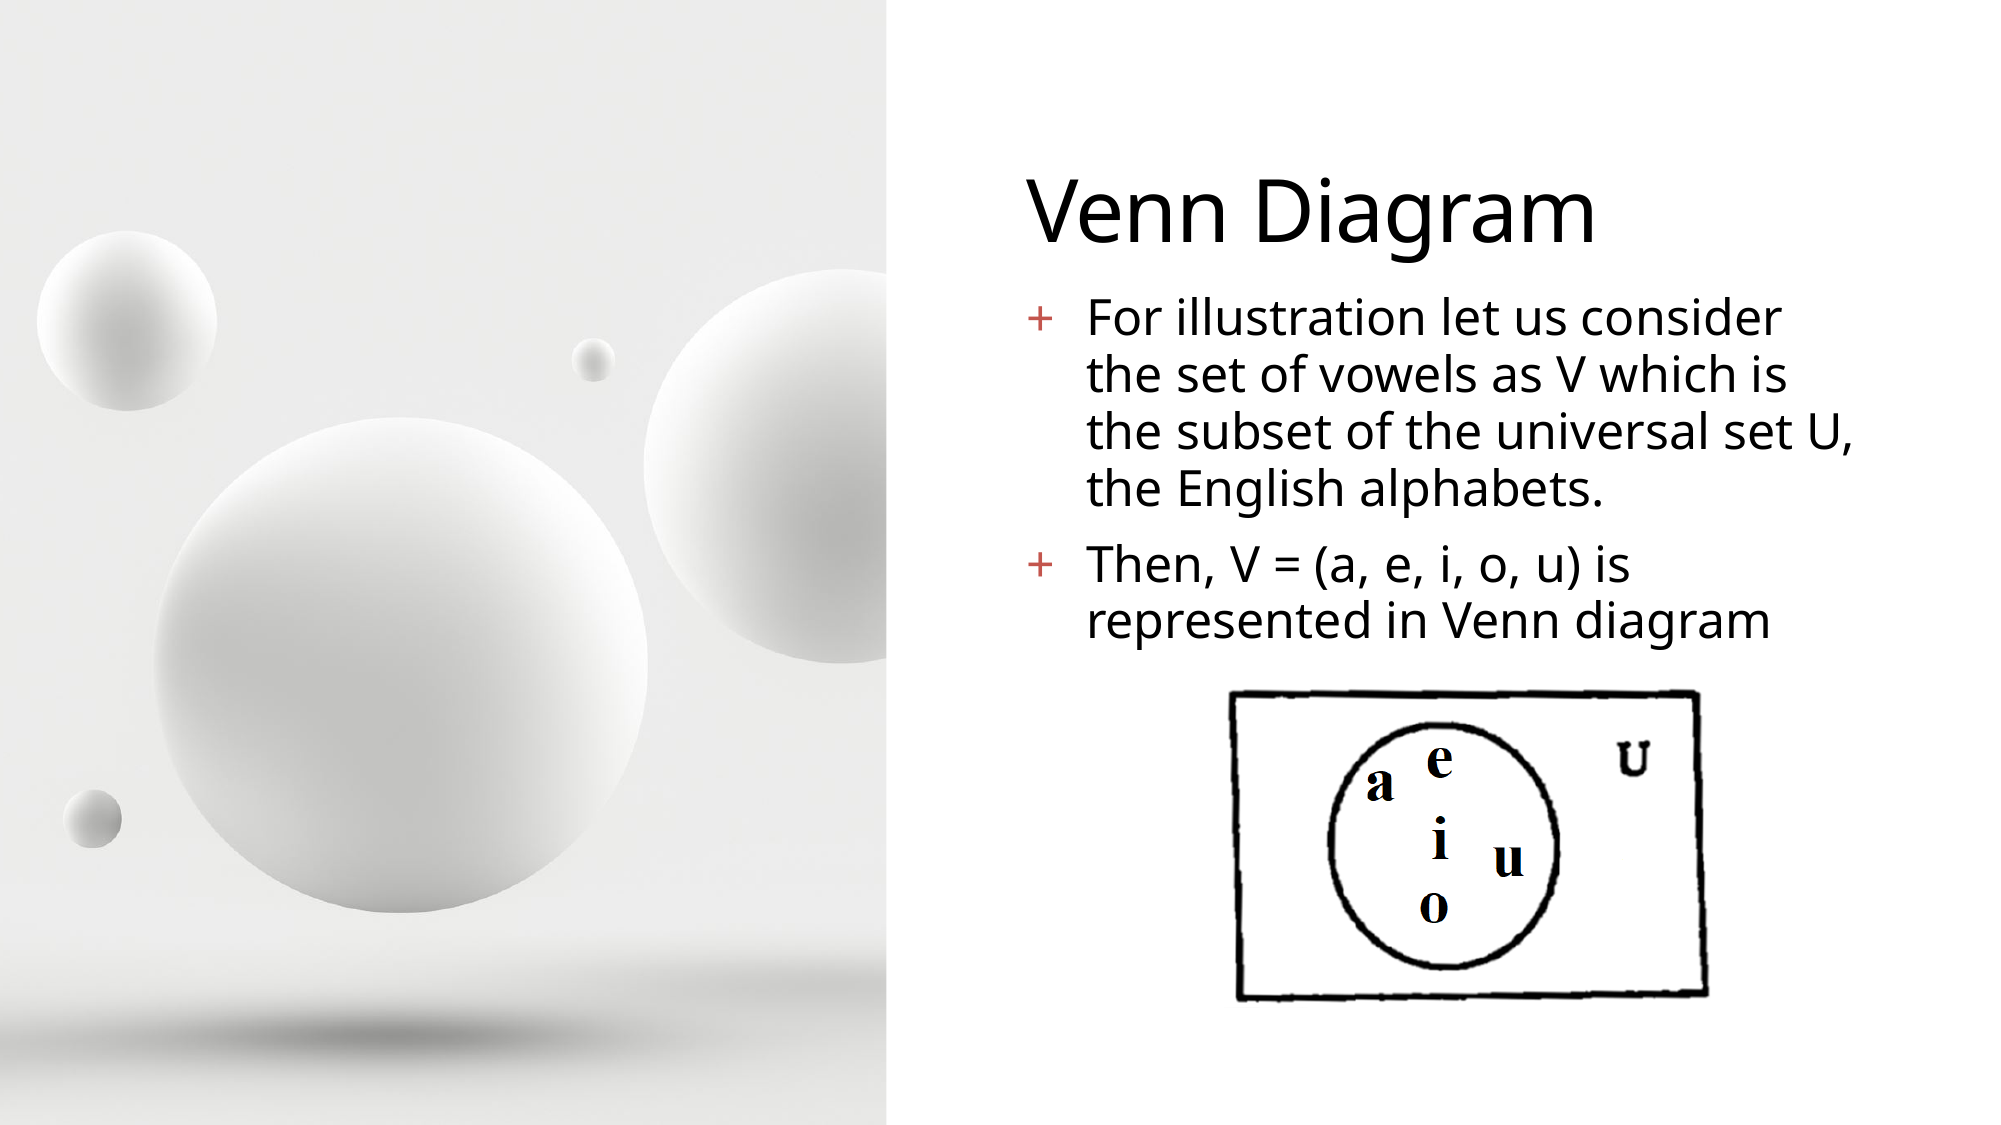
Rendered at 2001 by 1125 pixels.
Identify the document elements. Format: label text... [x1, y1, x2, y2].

list For illustration let us consider the set of vowels as V which is the subset of the universal set U, the English alphabets. Then, V = (a, e, i, o, u) is represented in Venn diagram [1011, 282, 1875, 920]
text_box [887, 0, 2000, 1125]
picture [0, 0, 887, 1125]
picture [1224, 687, 1715, 1008]
title Venn Diagram [1011, 155, 1875, 282]
